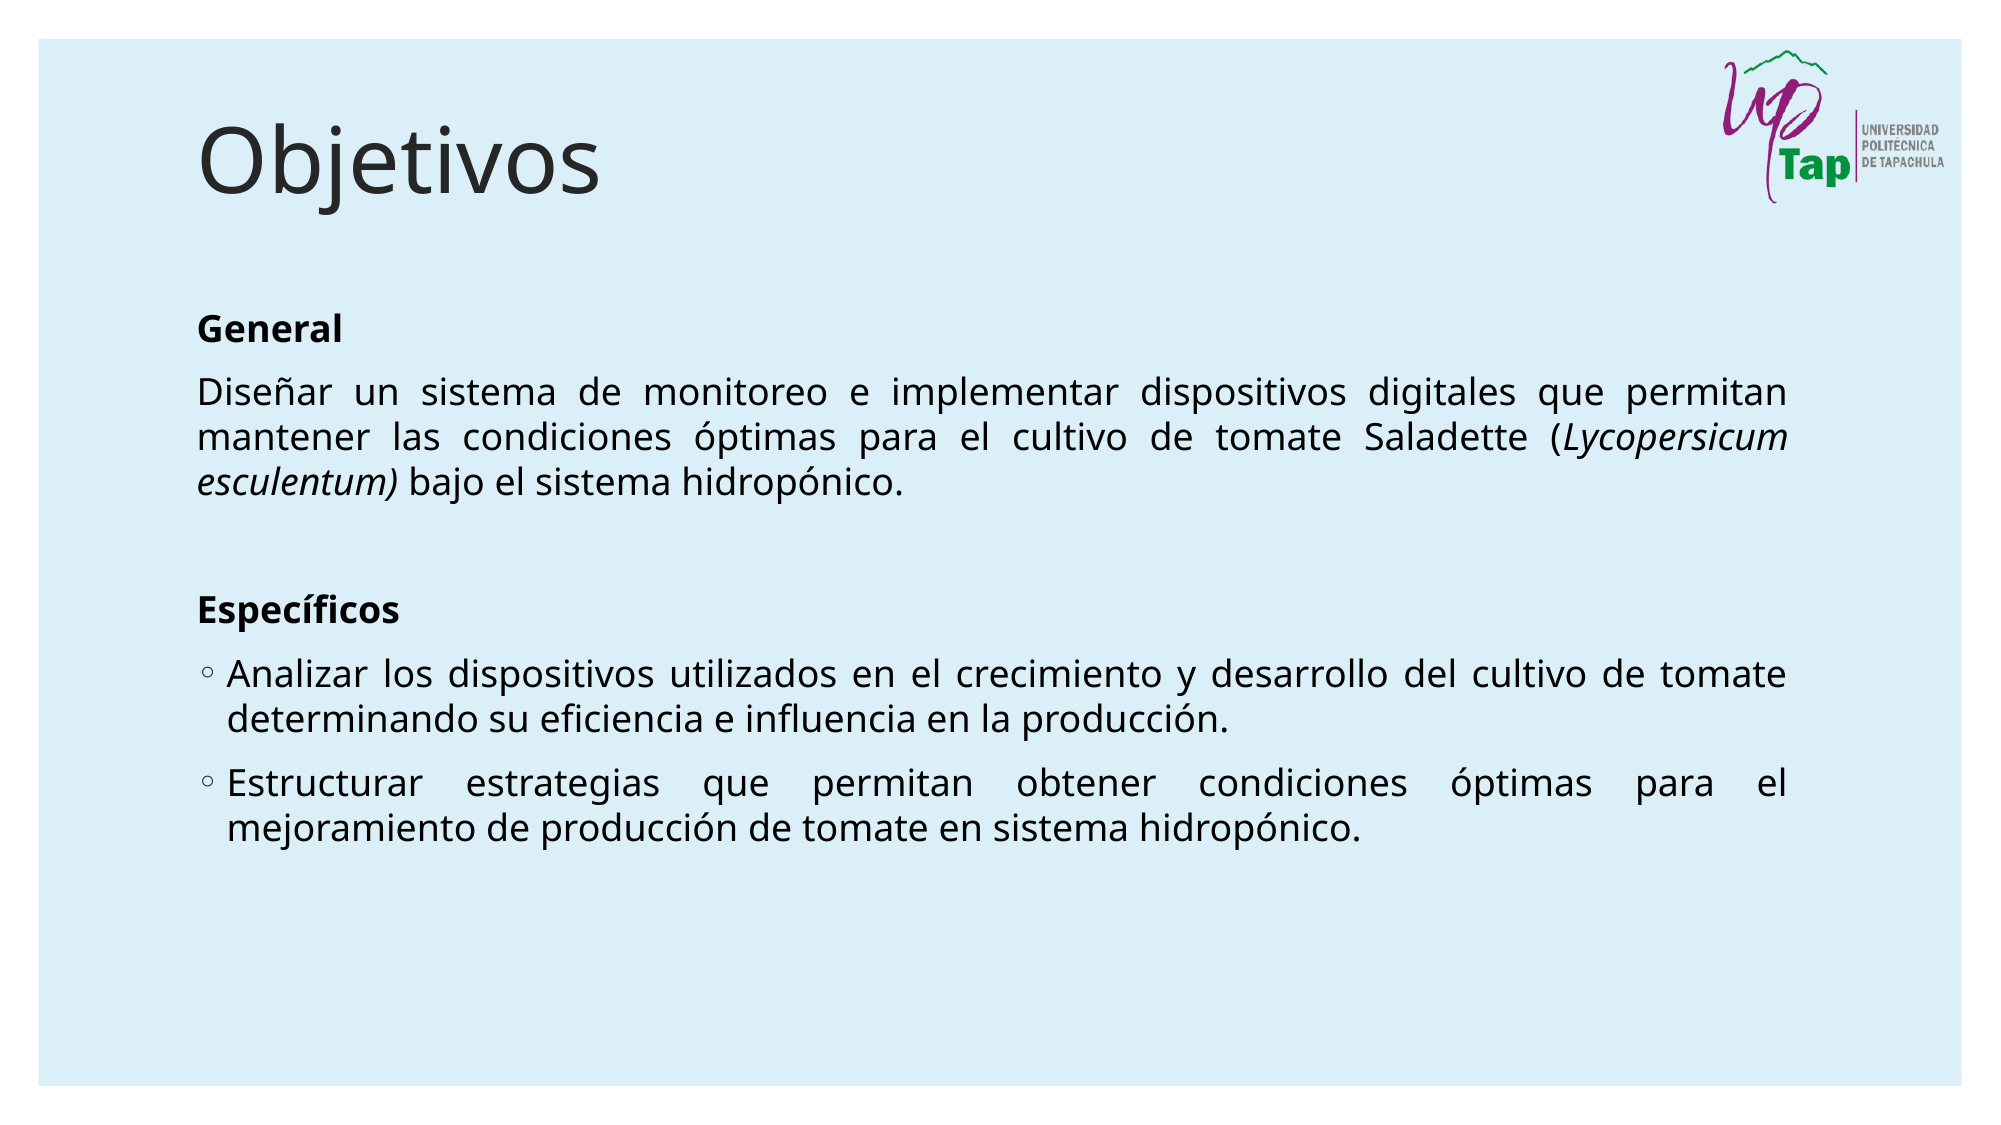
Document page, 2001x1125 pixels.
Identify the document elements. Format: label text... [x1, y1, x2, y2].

picture [1711, 37, 1956, 225]
title Objetivos [181, 41, 1852, 287]
list General Diseñar un sistema de monitoreo e implementar dispositivos digitales que permitan mantener las condiciones óptimas para el cultivo de tomate Saladette (Lycopersicum esculentum) bajo el sistema hidropónico. Específicos Analizar los dispositivos utilizados en el crecimiento y desarrollo del cultivo de tomate determinando su eficiencia e influencia en la producción. Estructurar estrategias que permitan obtener condiciones óptimas para el mejoramiento de producción de tomate en sistema hidropónico. [181, 297, 1805, 1025]
